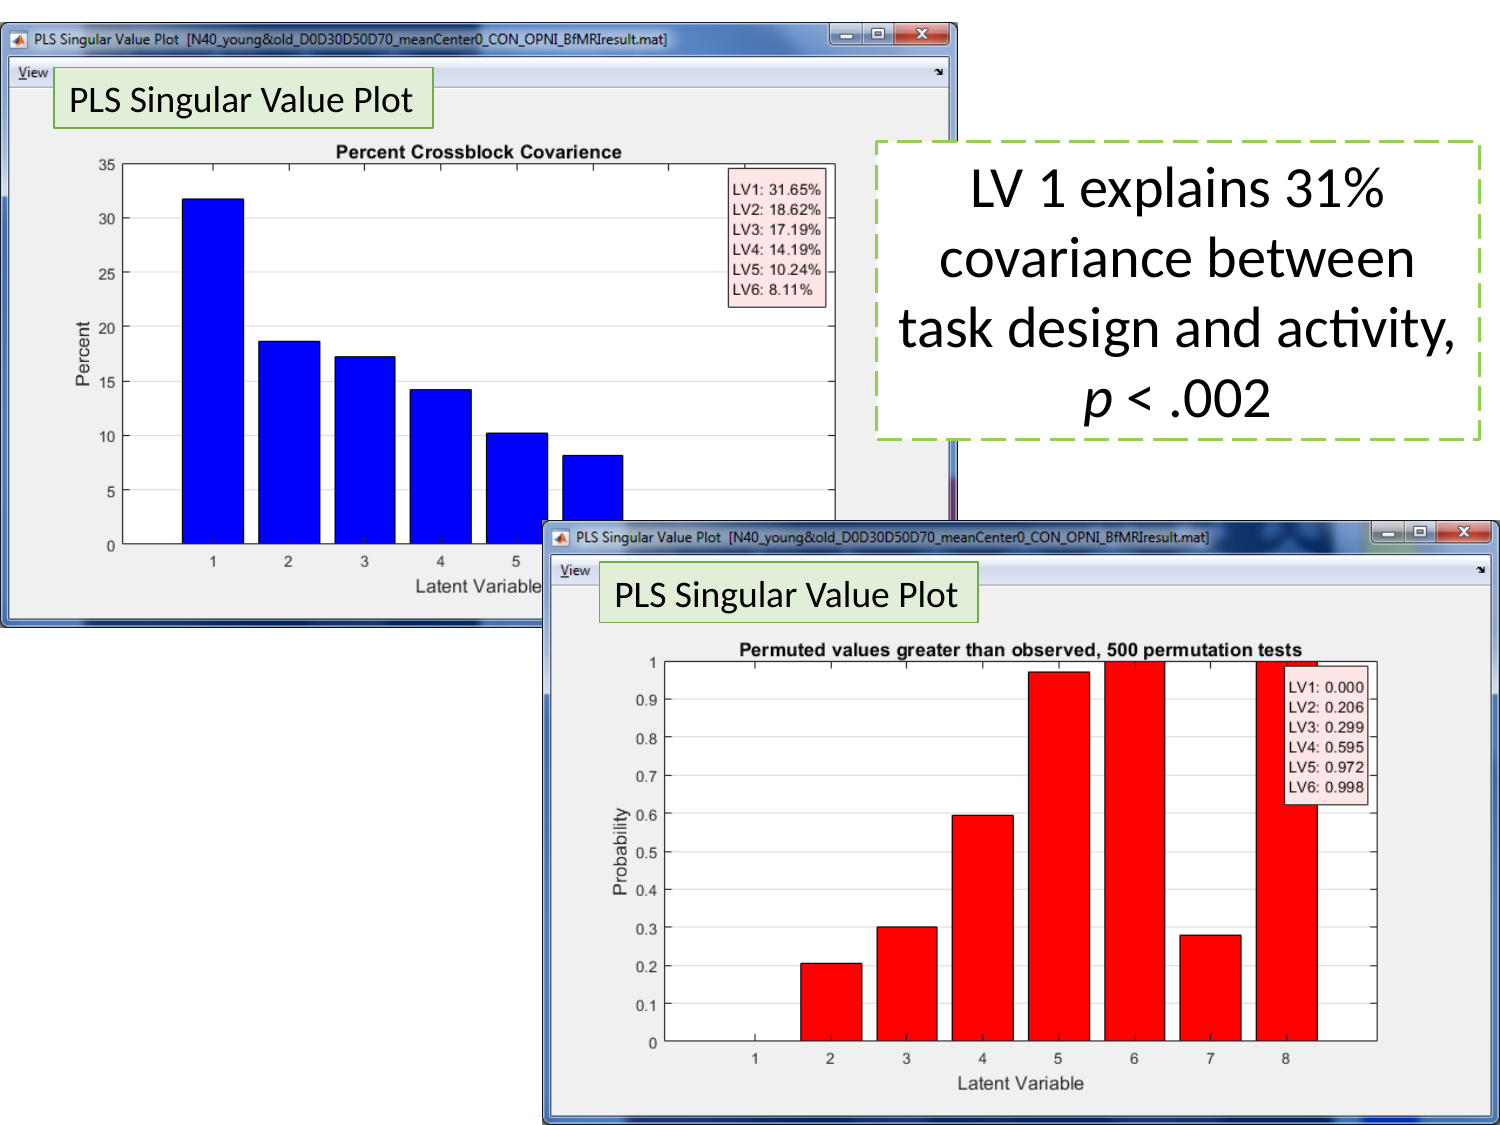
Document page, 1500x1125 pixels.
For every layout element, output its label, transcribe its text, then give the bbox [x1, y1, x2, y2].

text_box LV 1 explains 31% covariance between task design and activity, p < .002 [962, 141, 1480, 440]
picture [0, 22, 1500, 1125]
